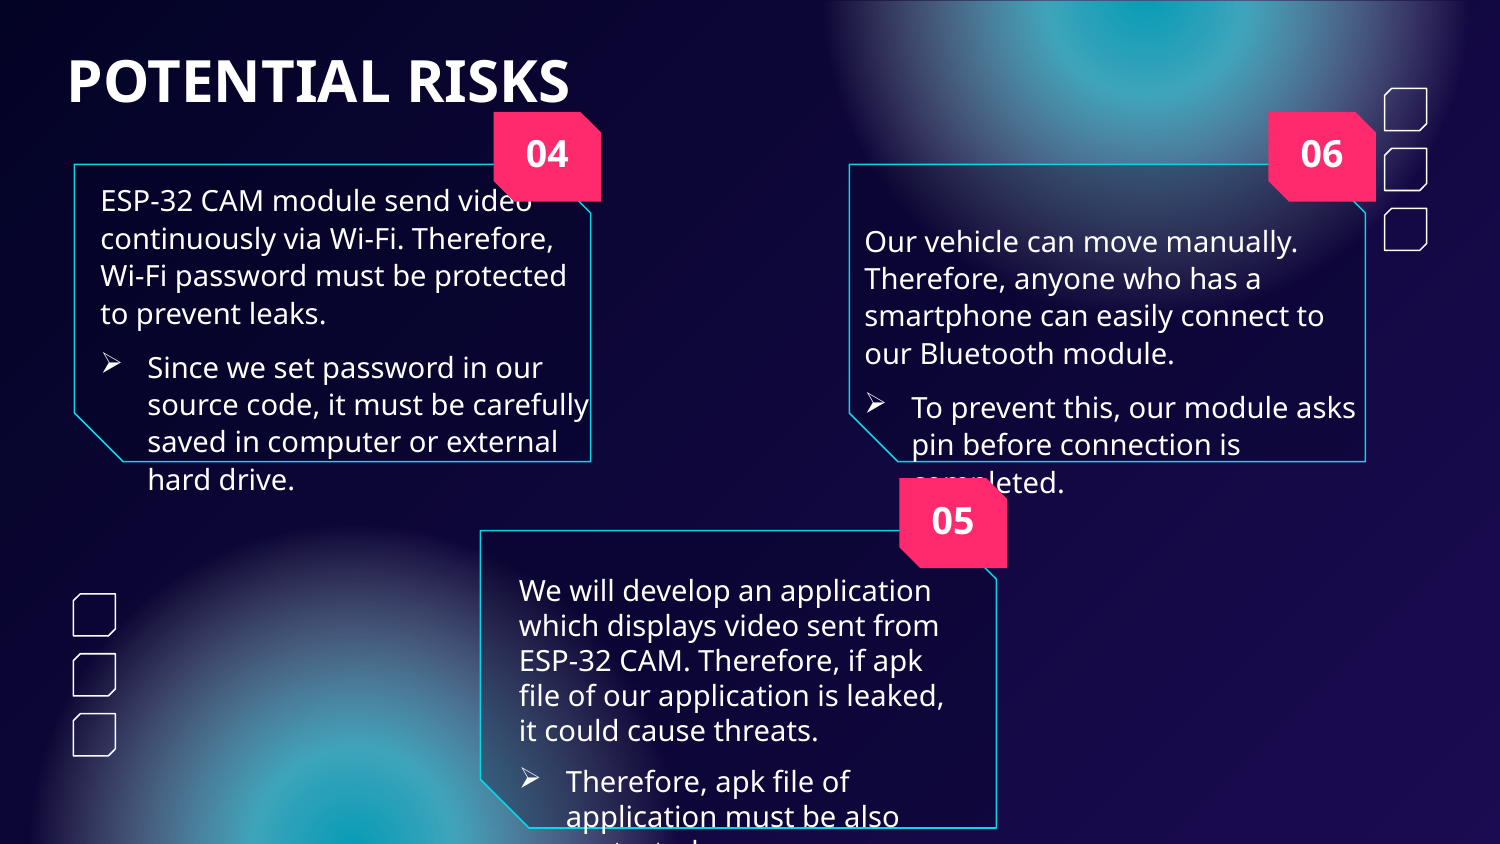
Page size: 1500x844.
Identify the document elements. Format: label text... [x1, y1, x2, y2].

title POTENTIAL RISKS [51, 29, 1229, 131]
text_box Our vehicle can move manually. Therefore, anyone who has a smartphone can easily connect to our Bluetooth module. To prevent this, our module asks pin before connection is completed. [849, 205, 1390, 445]
text_box [881, 445, 1366, 462]
text_box 05 [909, 479, 997, 559]
text_box We will develop an application which displays video sent from ESP-32 CAM. Therefore, if apk file of our application is leaked, it could cause threats. Therefore, apk file of application must be also protected. [504, 557, 986, 825]
text_box [1268, 111, 1357, 191]
title 04 [504, 113, 591, 193]
text_box [1280, 122, 1376, 202]
text_box [911, 488, 1008, 569]
text_box [526, 569, 997, 829]
text_box [899, 478, 988, 557]
text_box [505, 122, 602, 202]
text_box [493, 111, 582, 192]
text_box [74, 164, 493, 424]
text_box [849, 164, 1358, 205]
subtitle ESP-32 CAM module send video continuously via Wi-Fi. Therefore, Wi-Fi password must be protected to prevent leaks. Since we set password in our source code, it must be carefully saved in computer or external hard drive. [85, 165, 614, 460]
text_box 06 [1278, 113, 1366, 193]
text_box [480, 530, 908, 803]
